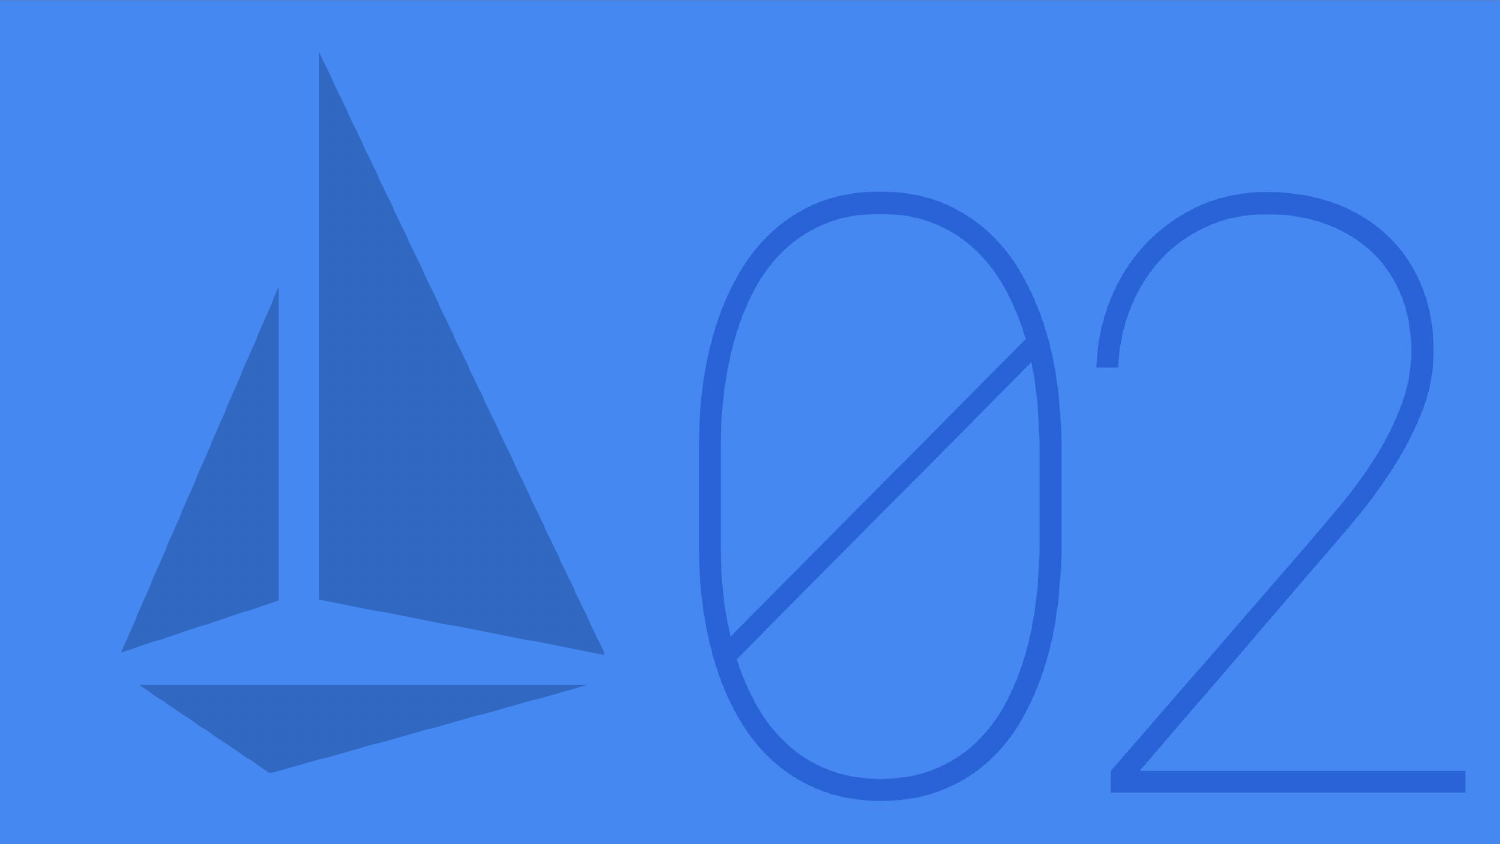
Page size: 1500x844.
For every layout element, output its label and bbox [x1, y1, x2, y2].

text_box [0, 0, 1500, 844]
